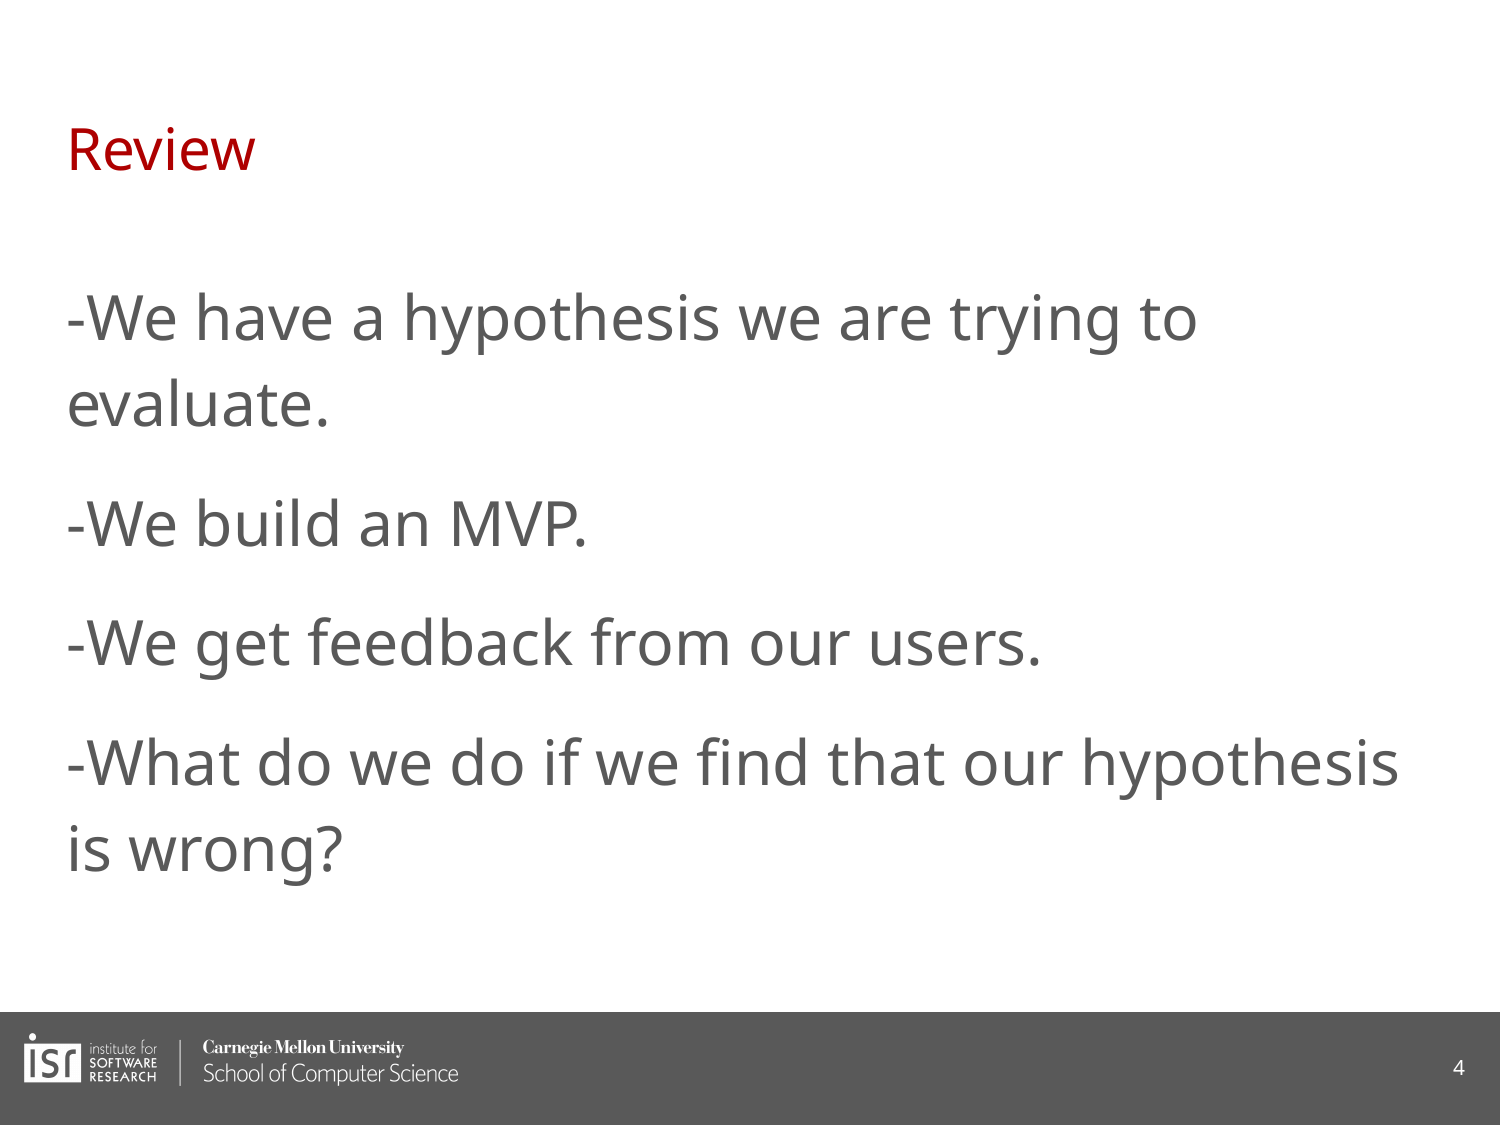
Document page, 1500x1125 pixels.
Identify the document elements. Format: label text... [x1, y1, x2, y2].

picture [24, 1033, 458, 1086]
title Review [51, 97, 1449, 223]
list -We have a hypothesis we are trying to evaluate. -We build an MVP. -We get feedback from our users. -What do we do if we find that our hypothesis is wrong? [51, 252, 1449, 946]
slide_number ‹#› [1389, 1025, 1480, 1112]
